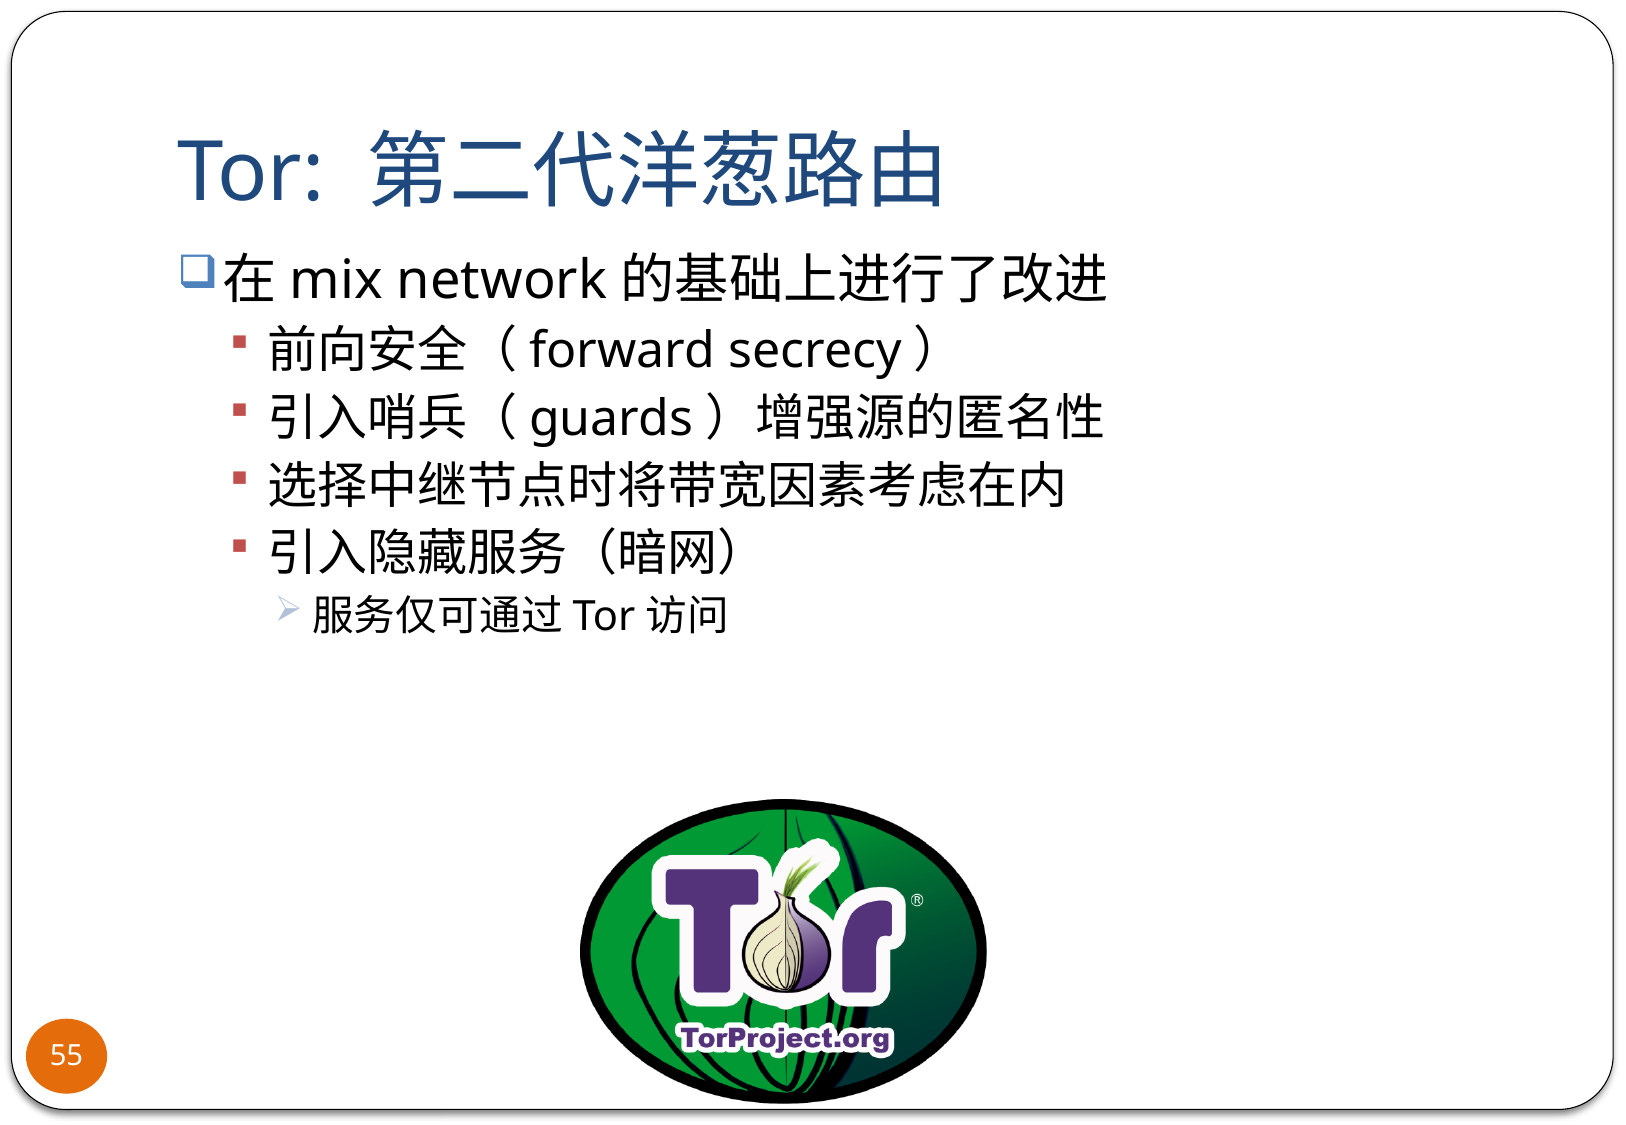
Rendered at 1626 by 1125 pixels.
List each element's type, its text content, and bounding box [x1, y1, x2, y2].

list 在mix network的基础上进行了改进 前向安全（forward secrecy） 引入哨兵（guards）增强源的匿名性 选择中继节点时将带宽因素考虑在内 引入隐藏服务（暗网） 服务仅可通过Tor访问 [162, 237, 1544, 988]
slide_number 55 [25, 1018, 108, 1094]
picture [580, 798, 987, 1104]
title Tor: 第二代洋葱路由 [162, 45, 1544, 233]
